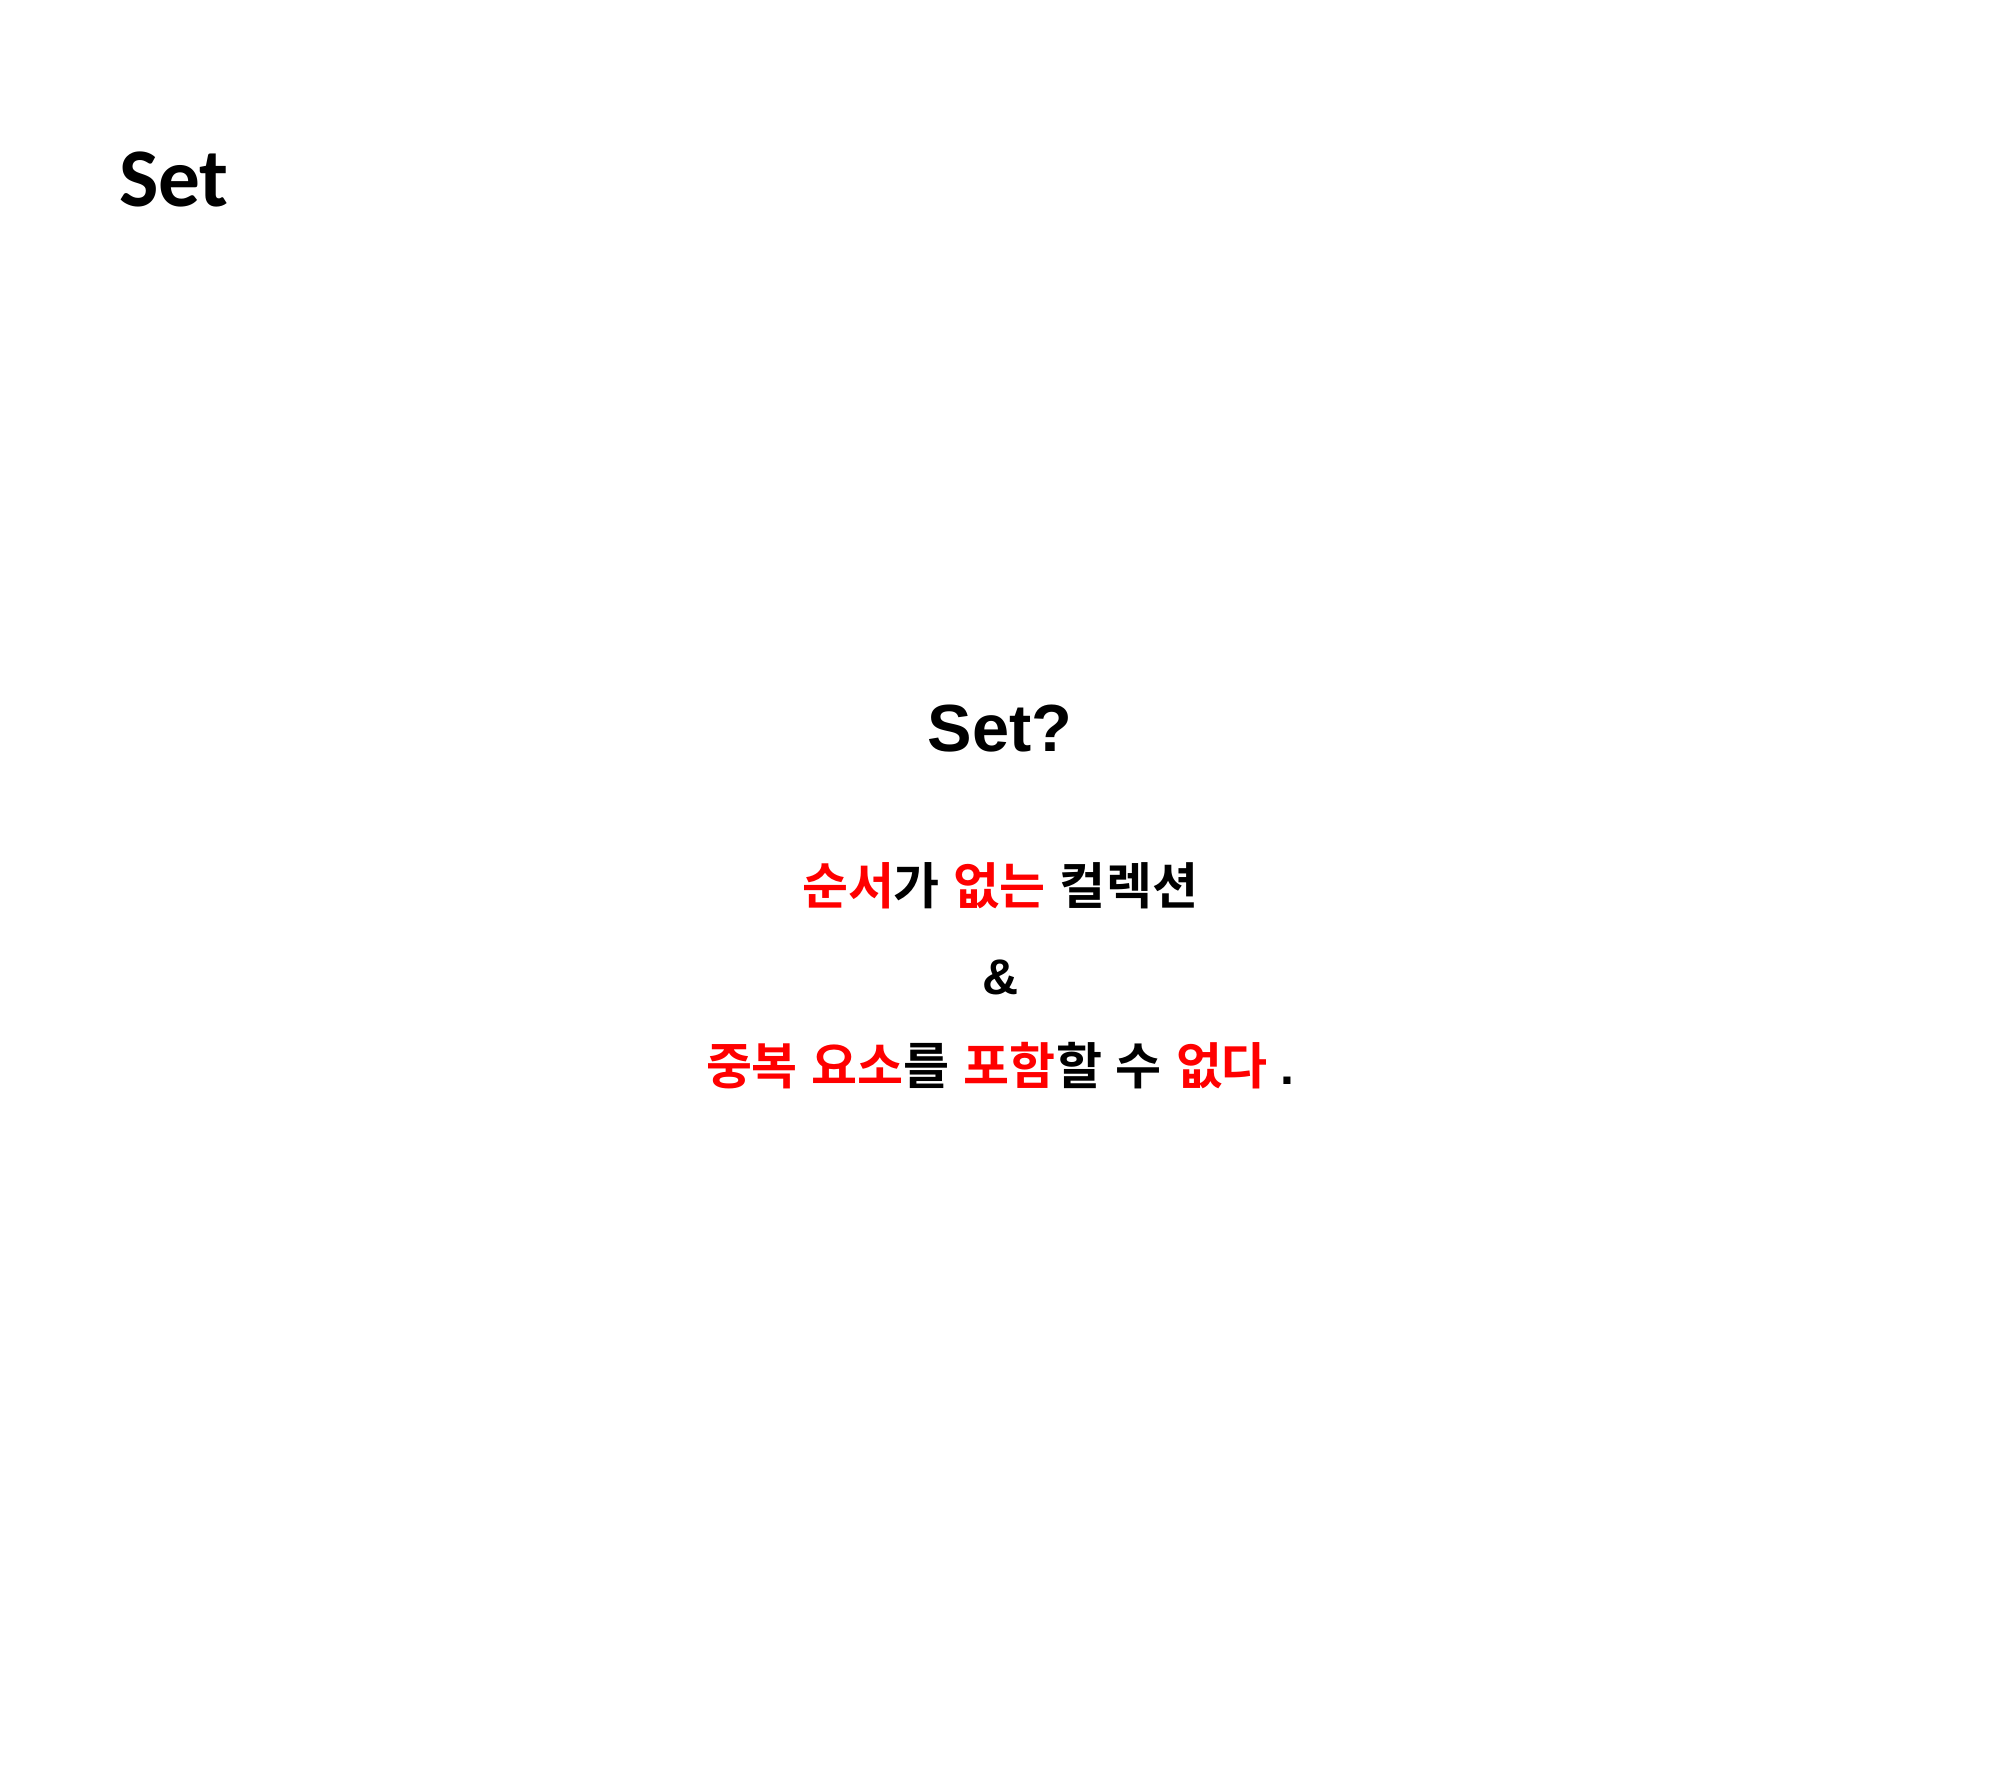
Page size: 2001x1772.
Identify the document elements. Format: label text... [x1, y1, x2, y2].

text_box Set [104, 115, 244, 231]
text_box Set? 순서가 없는 컬렉션 & 중복 요소를 포함할 수 없다. [691, 677, 1309, 1102]
